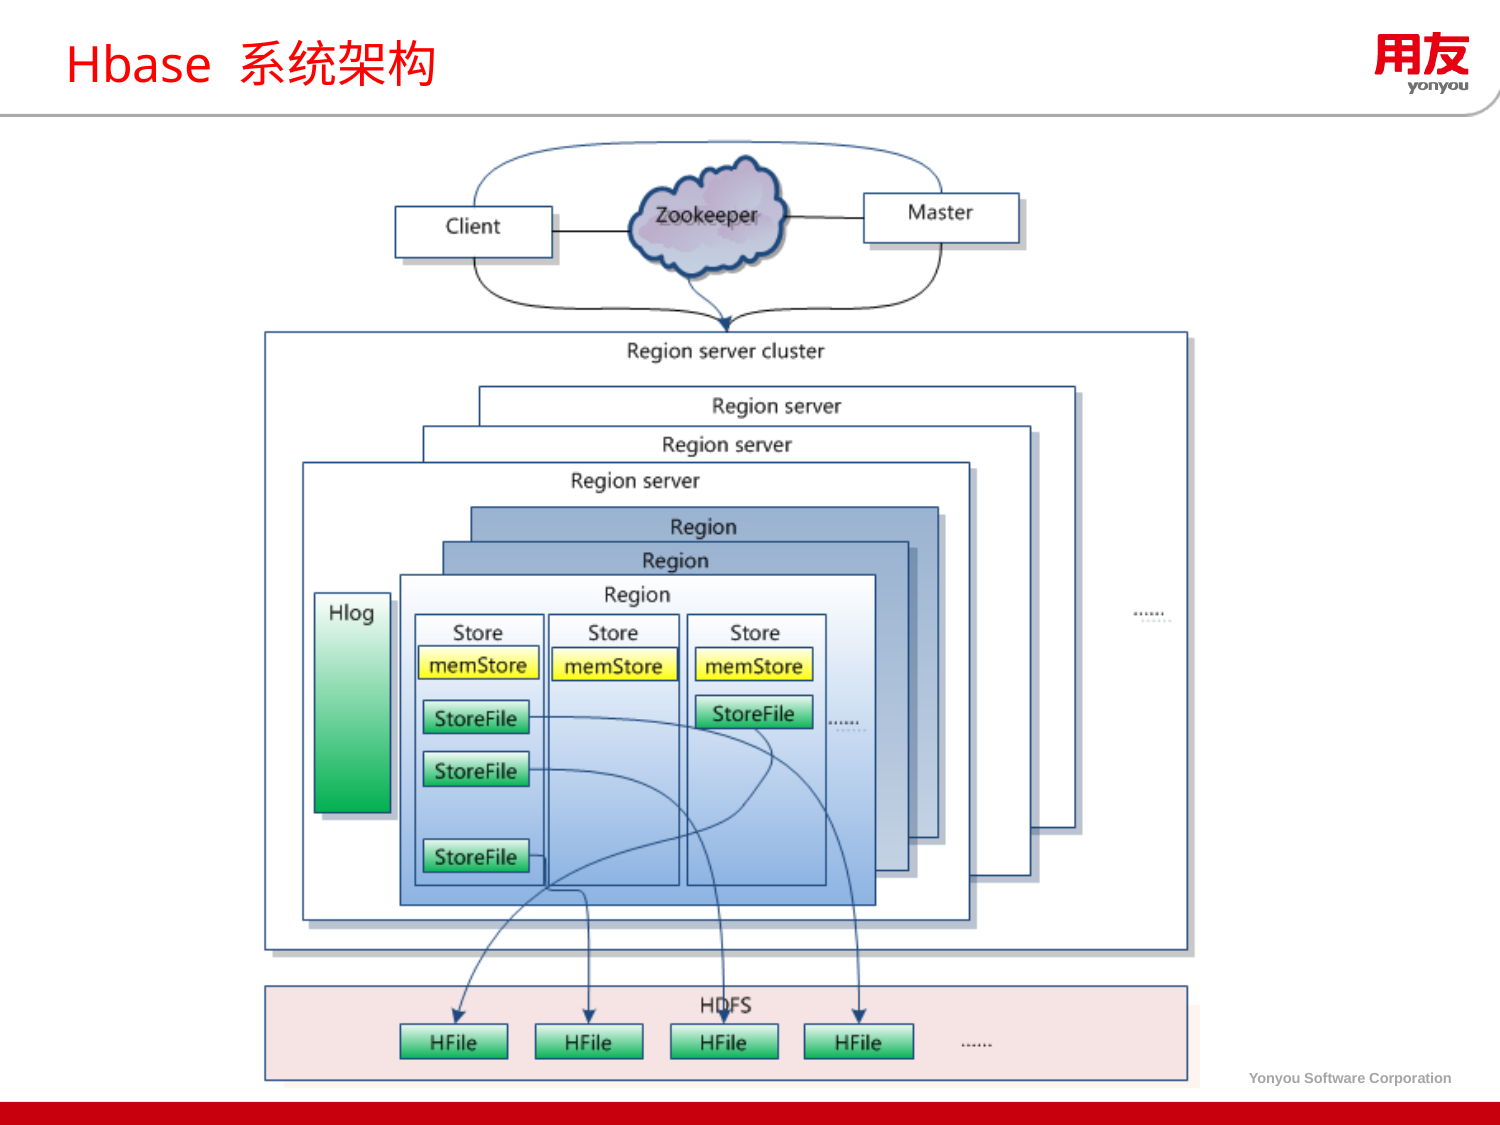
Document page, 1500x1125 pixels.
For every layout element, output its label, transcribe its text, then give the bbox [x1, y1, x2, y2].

picture [257, 135, 1201, 1088]
title Hbase 系统架构 [50, 25, 1263, 95]
picture [0, 32, 1500, 117]
